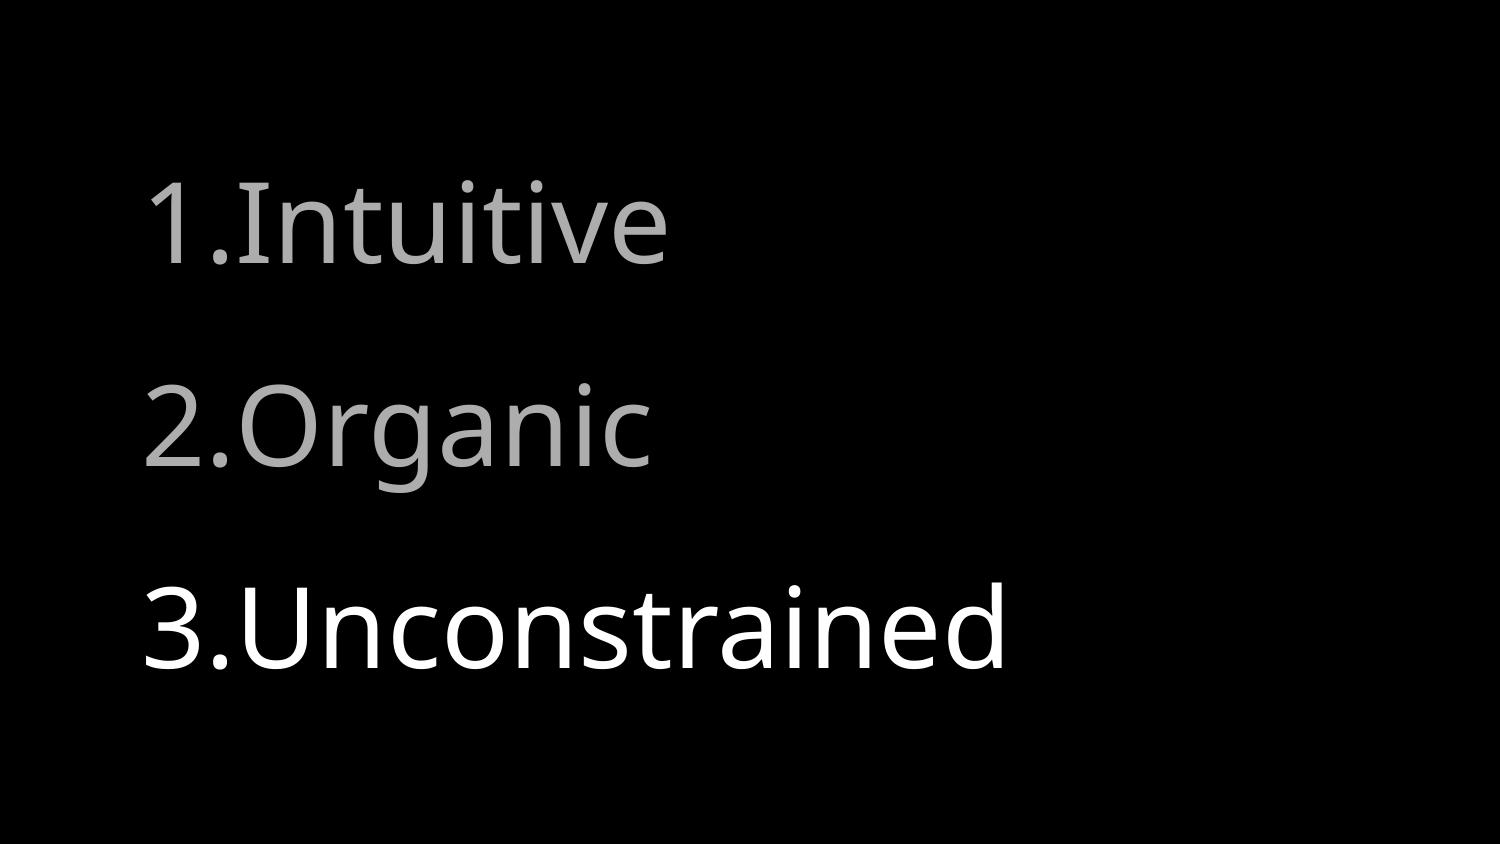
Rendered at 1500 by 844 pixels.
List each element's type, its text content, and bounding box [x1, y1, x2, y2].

subtitle Intuitive Organic Unconstrained [51, 68, 1449, 725]
